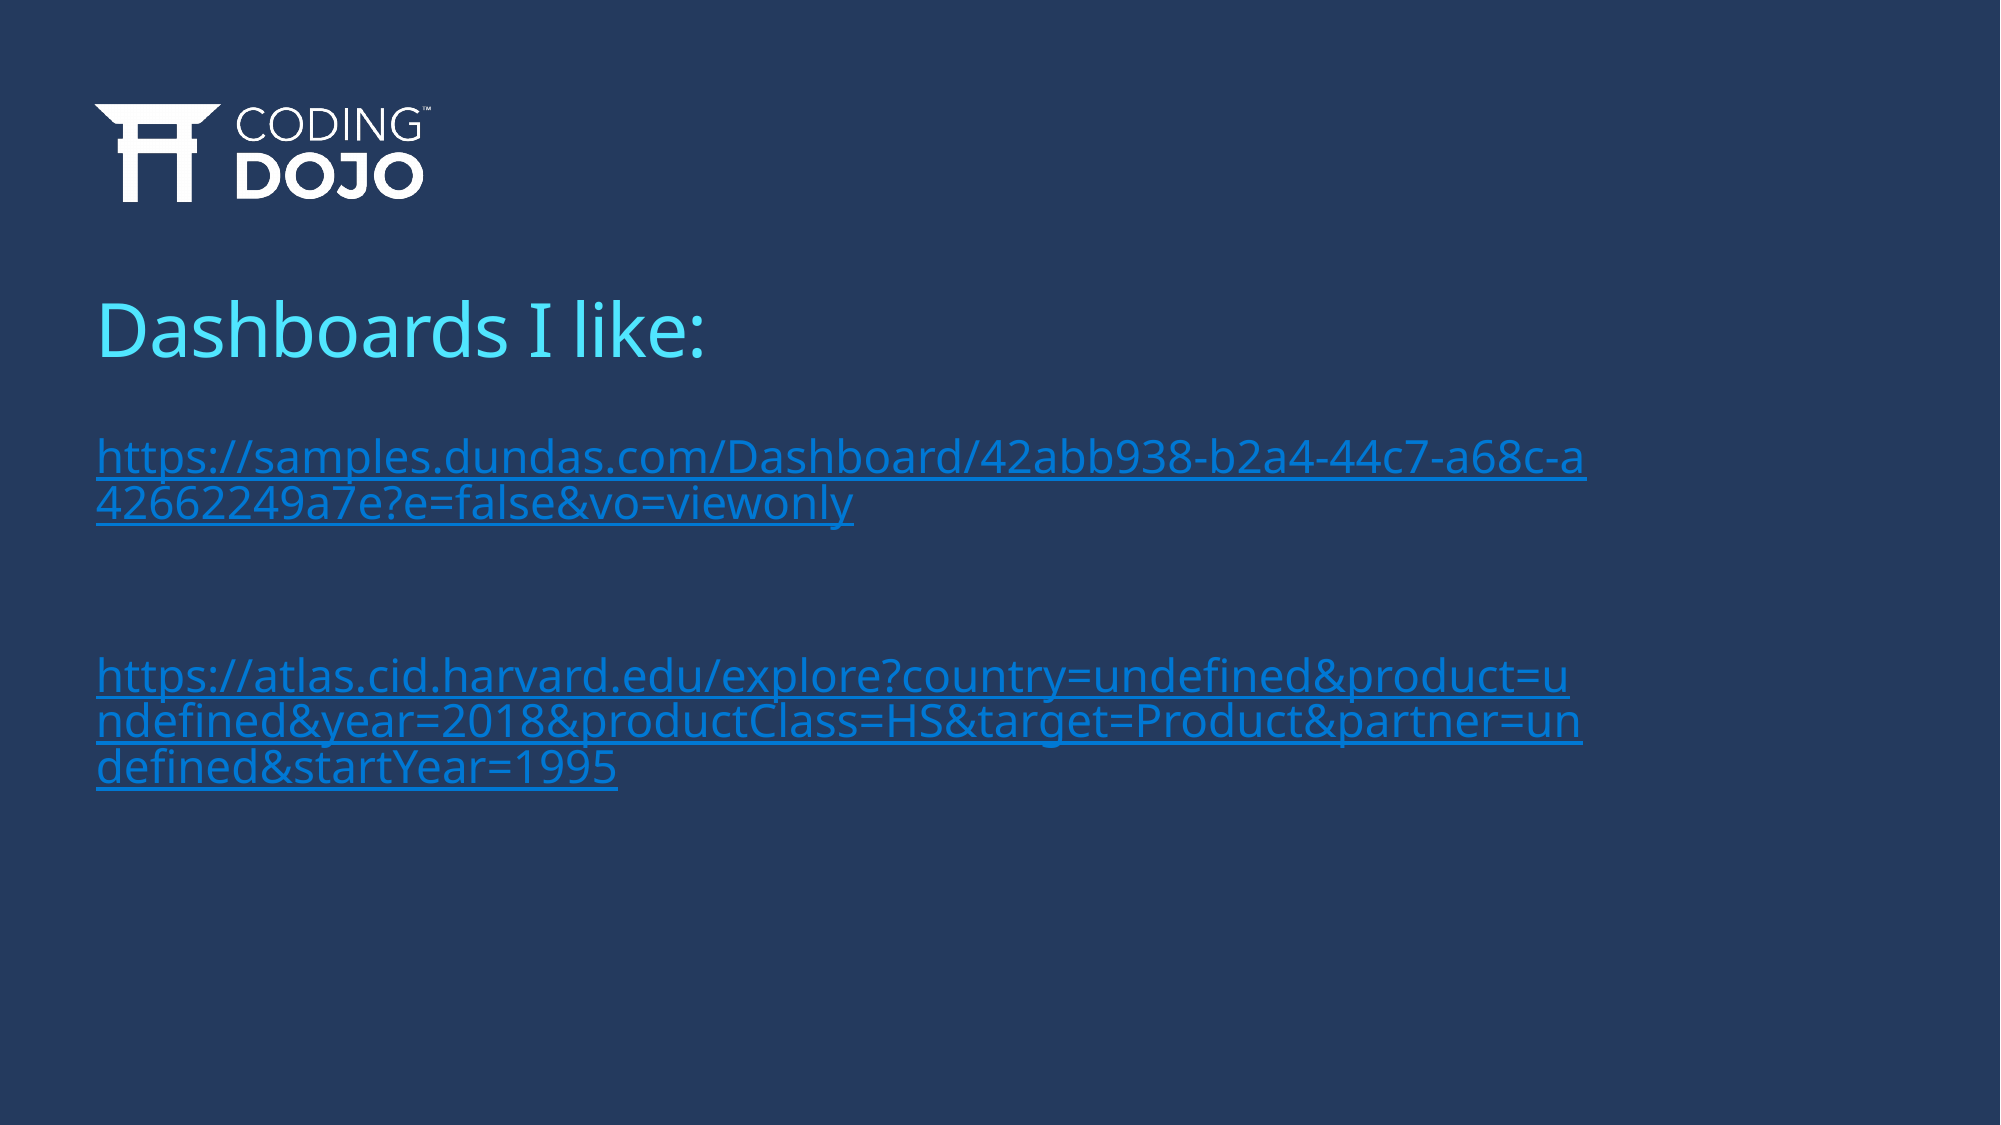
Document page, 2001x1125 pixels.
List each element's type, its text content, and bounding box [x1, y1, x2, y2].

title Dashboards I like: [95, 281, 1596, 373]
list https://samples.dundas.com/Dashboard/42abb938-b2a4-44c7-a68c-a42662249a7e?e=false&vo=viewonly https://atlas.cid.harvard.edu/explore?country=undefined&product=undefined&year=2018&productClass=HS&target=Product&partner=undefined&startYear=1995 [95, 427, 1596, 984]
